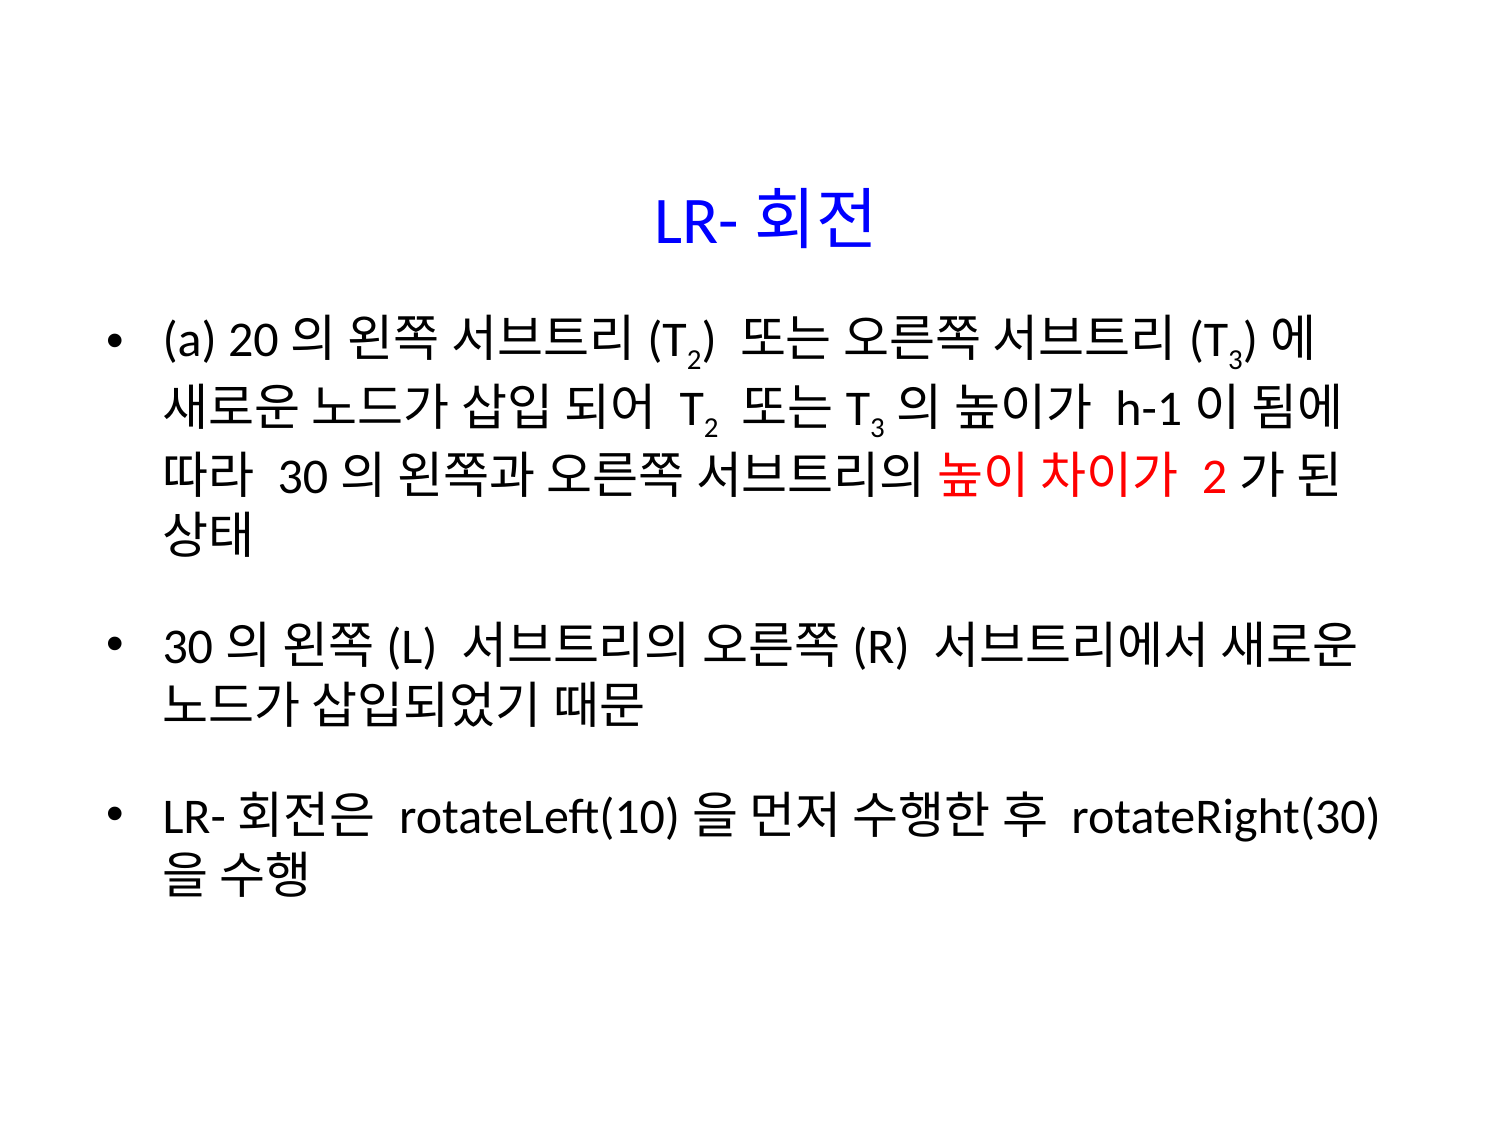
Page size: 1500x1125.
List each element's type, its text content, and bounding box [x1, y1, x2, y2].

text_box LR-회전 (a) 20의 왼쪽 서브트리(T2) 또는 오른쪽 서브트리(T3)에 새로운 노드가 삽입 되어 T2 또는T3의 높이가 h-1이 됨에 따라 30의 왼쪽과 오른쪽 서브트리의 높이 차이가 2가 된 상태 30의 왼쪽(L) 서브트리의 오른쪽(R) 서브트리에서 새로운 노드가 삽입되었기 때문 LR-회전은 rotateLeft(10)을 먼저 수행한 후 rotateRight(30)을 수행 [91, 169, 1441, 911]
